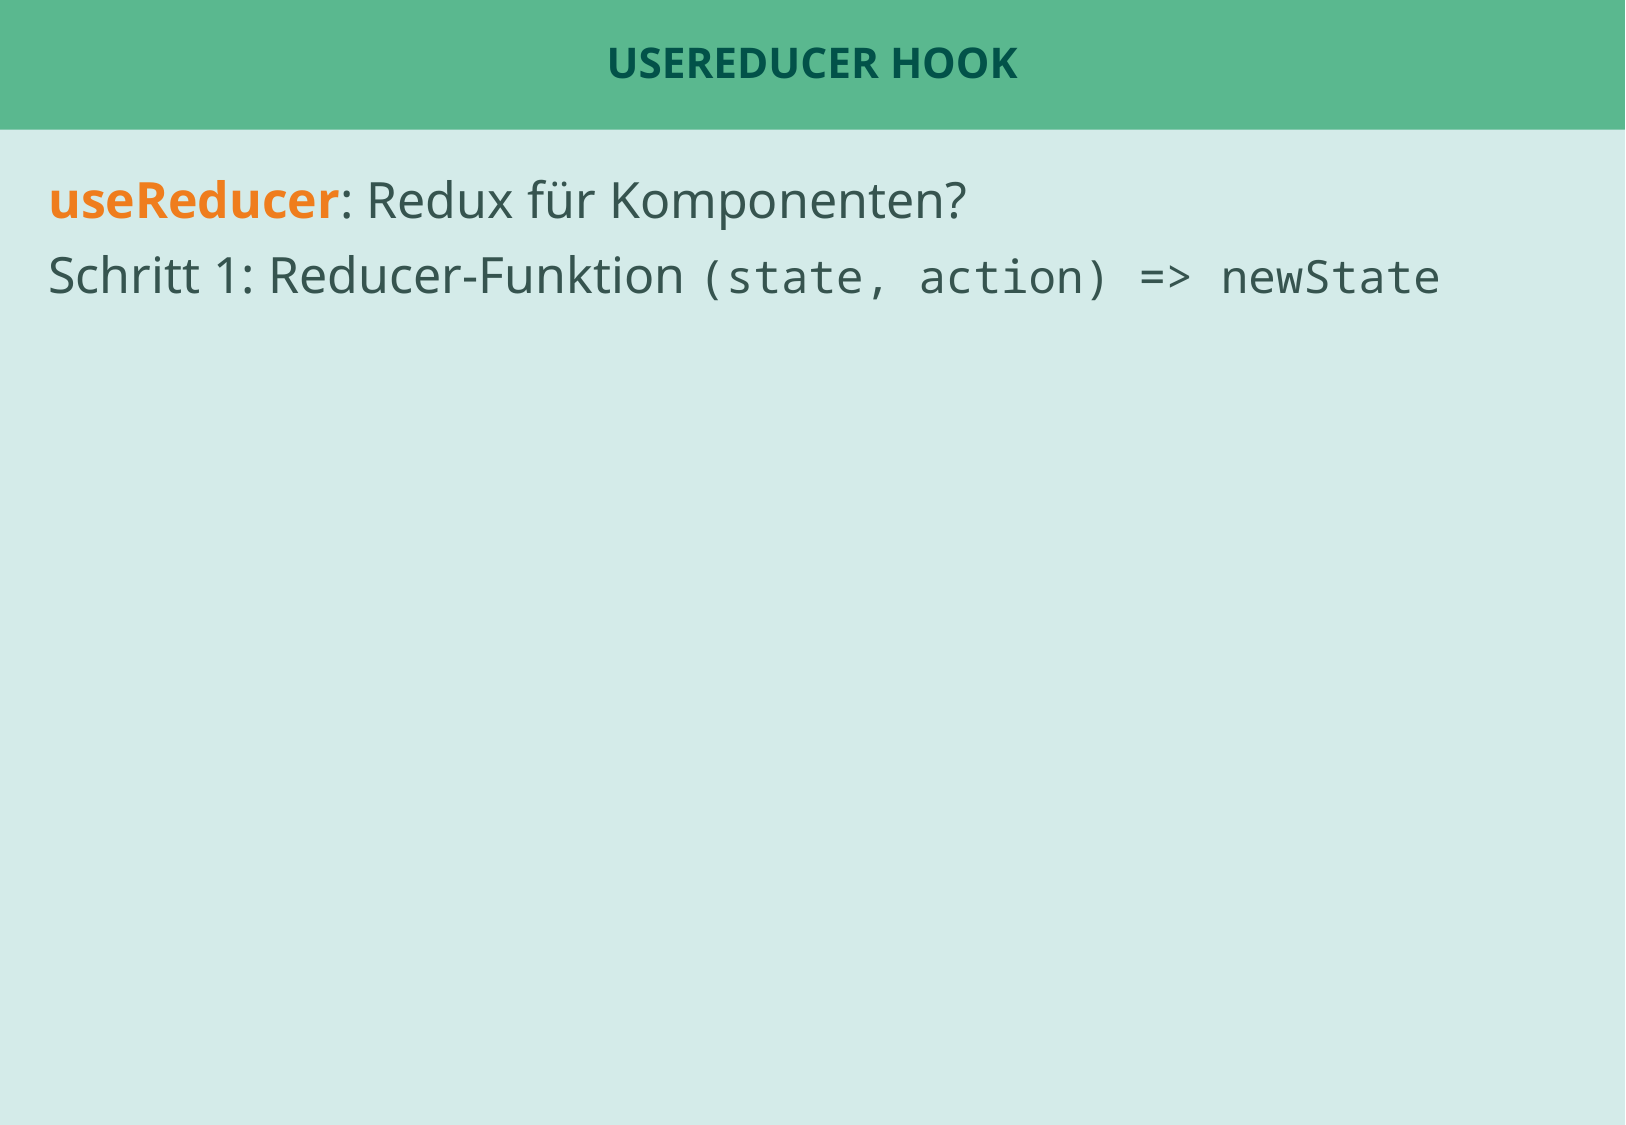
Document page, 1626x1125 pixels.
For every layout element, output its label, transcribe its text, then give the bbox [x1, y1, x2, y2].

title useReducer Hook [0, 0, 1625, 130]
list useReducer: Redux für Komponenten? Schritt 1: Reducer-Funktion (state, action) => newState [33, 168, 1592, 1043]
